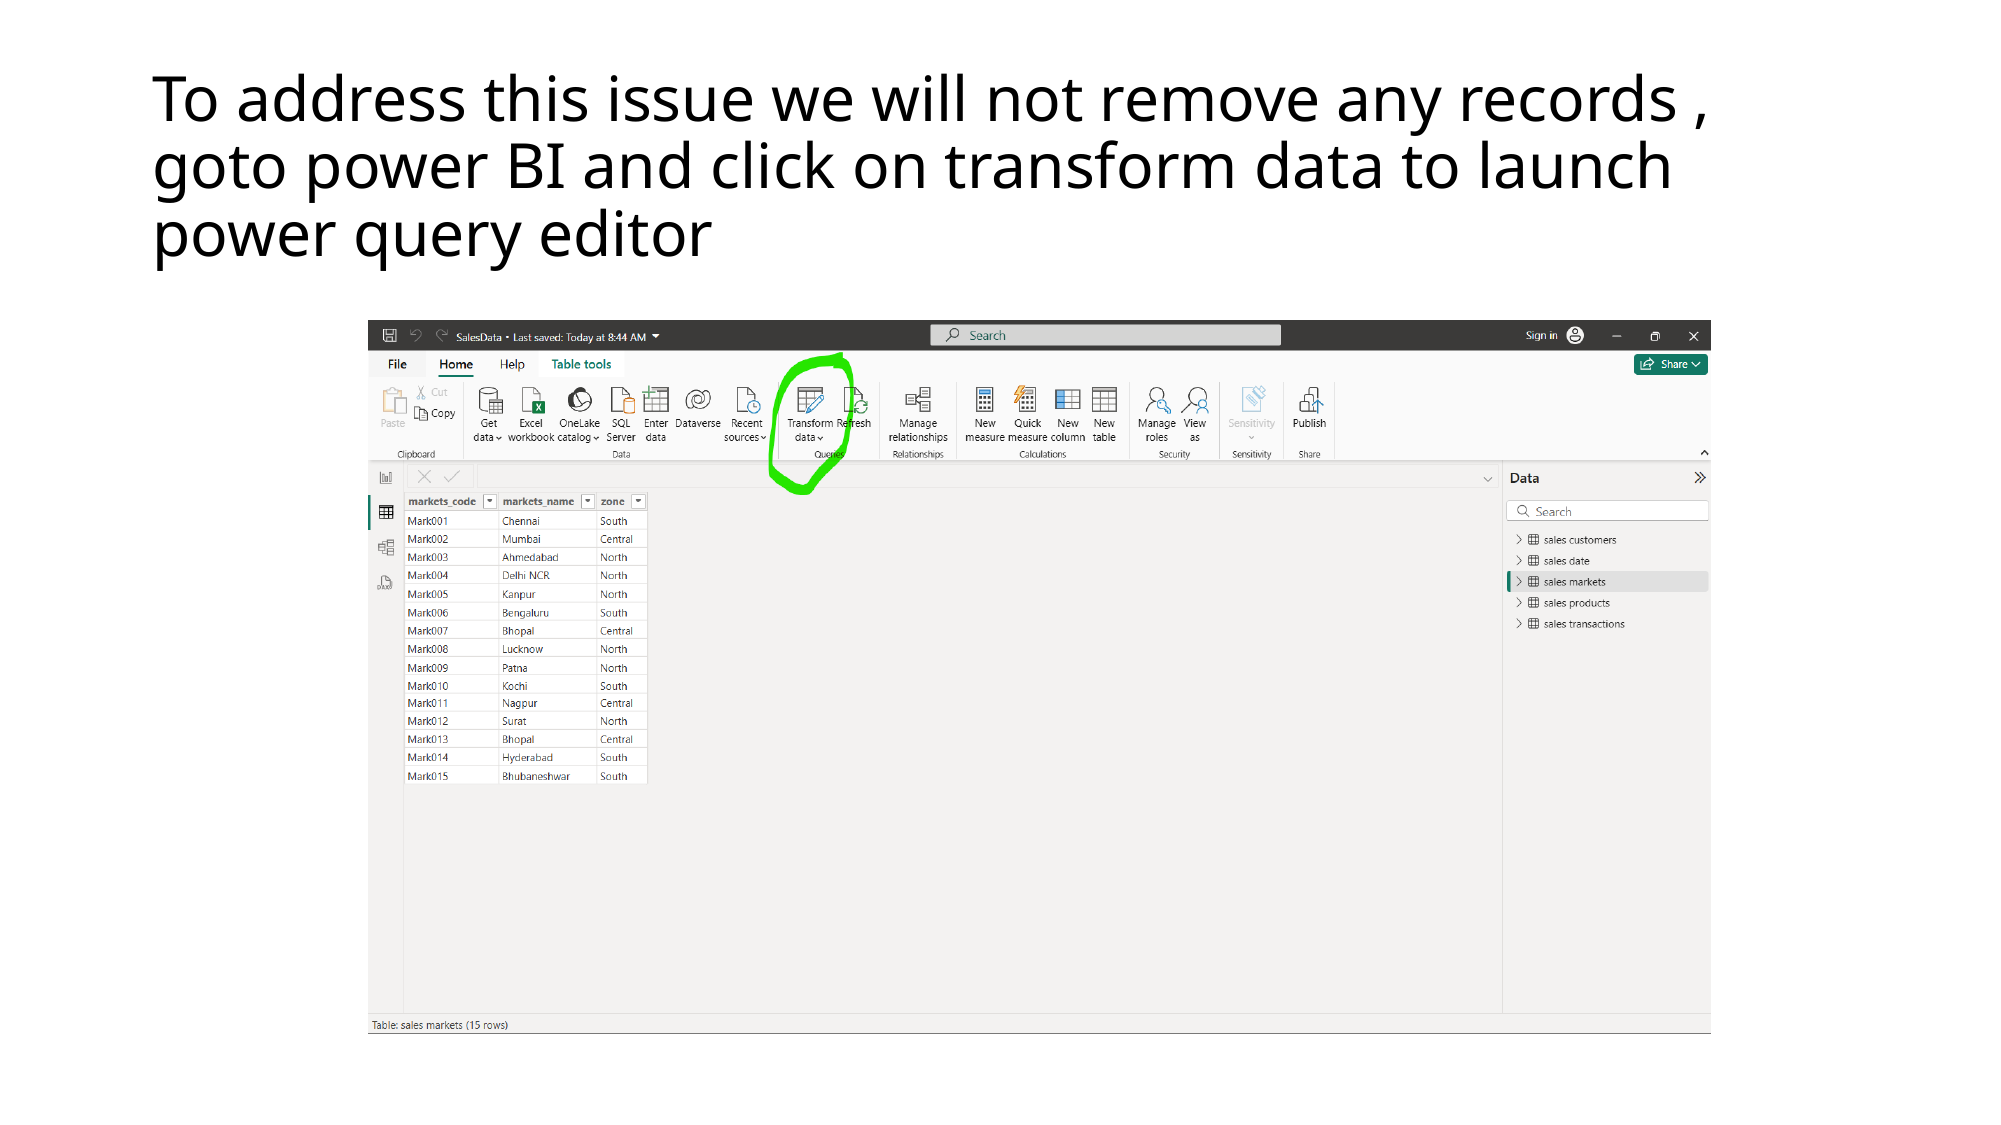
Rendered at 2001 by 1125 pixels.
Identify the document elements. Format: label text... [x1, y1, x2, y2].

title To address this issue we will not remove any records , goto power BI and click on transform data to launch power query editor [137, 59, 1863, 278]
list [368, 320, 1711, 1034]
